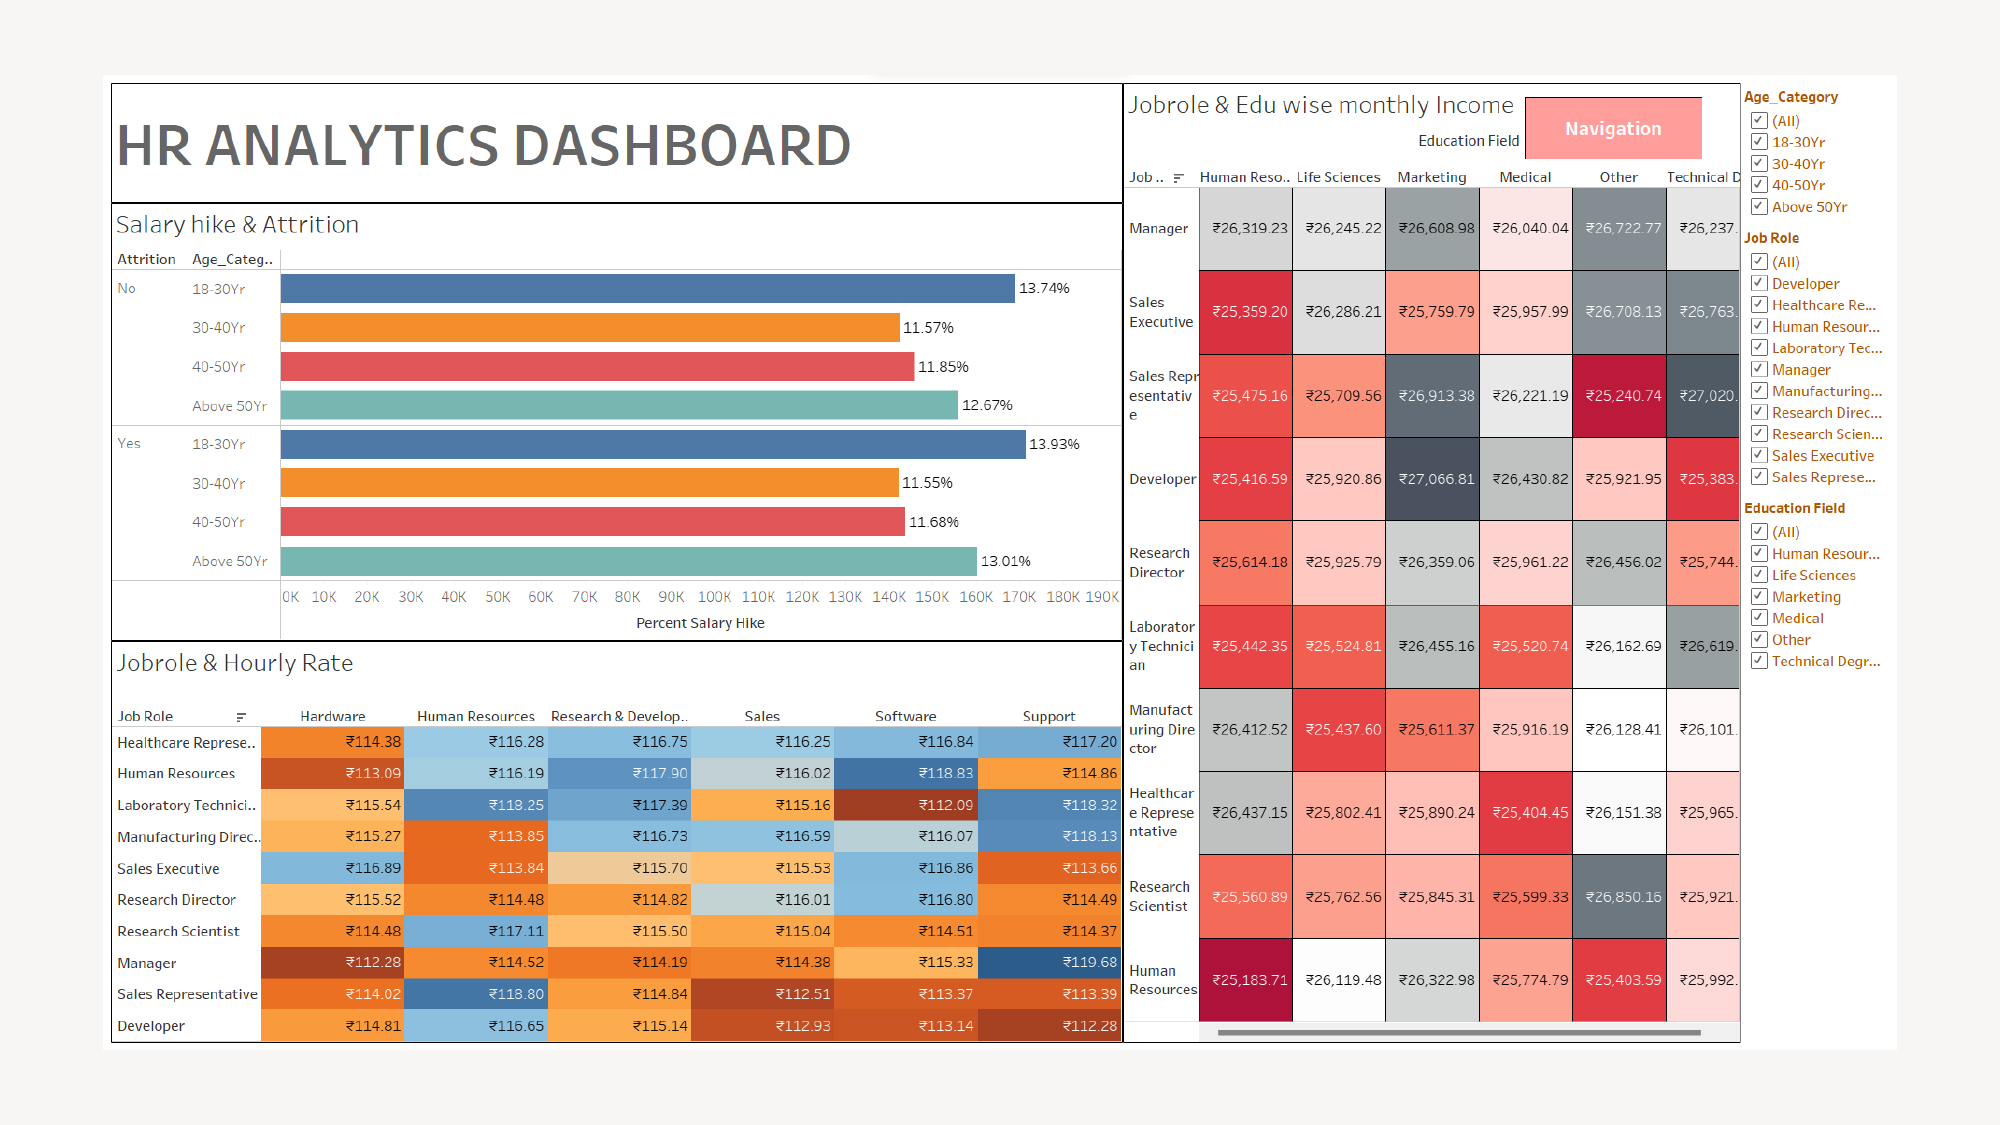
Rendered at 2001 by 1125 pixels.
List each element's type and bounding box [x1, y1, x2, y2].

picture [103, 69, 1897, 1056]
